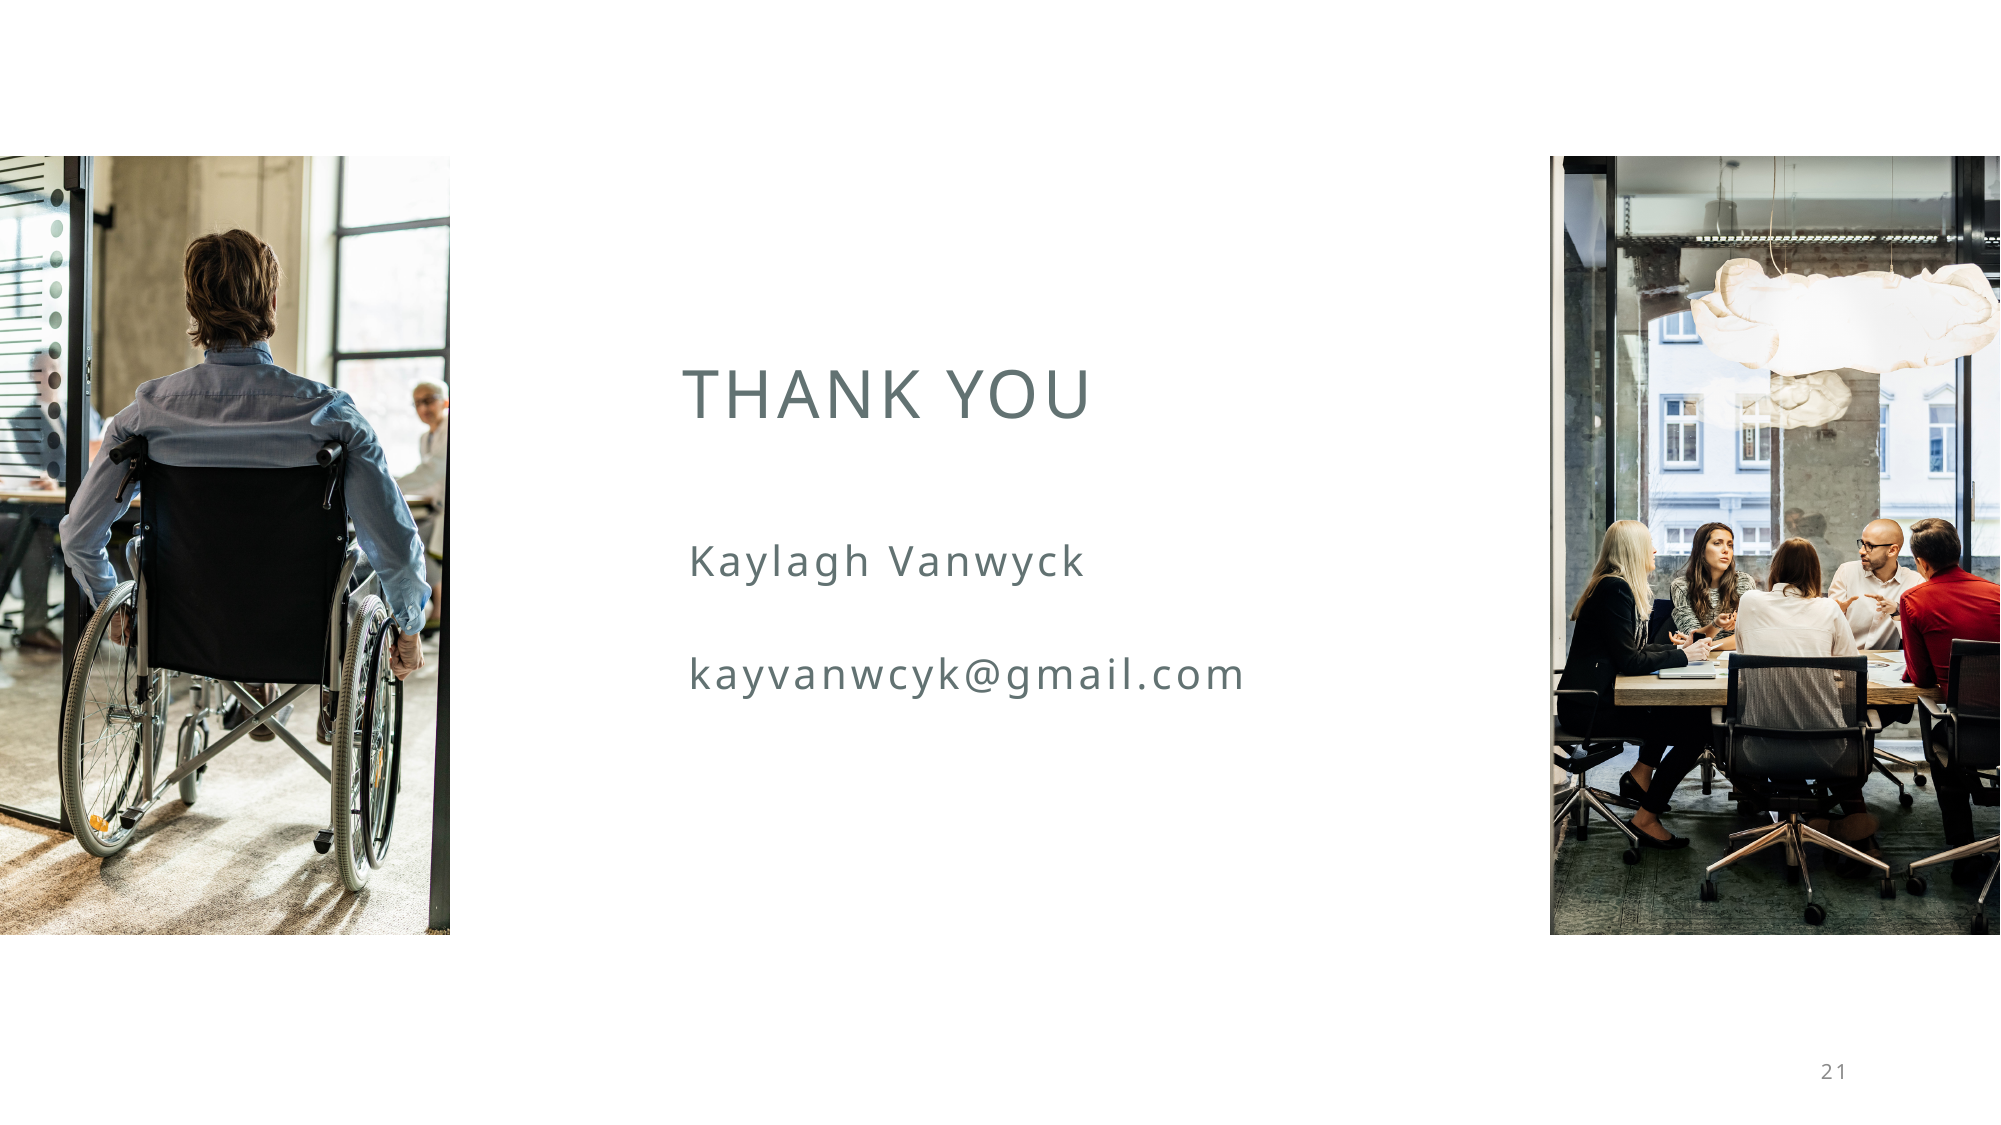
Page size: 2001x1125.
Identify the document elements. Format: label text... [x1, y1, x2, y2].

list Kaylagh Vanwyck kayvanwcyk@gmail.com [673, 477, 1332, 816]
slide_number 21 [1412, 1042, 1863, 1103]
picture [0, 155, 450, 935]
title Thank you [668, 179, 1332, 441]
picture [1549, 155, 2000, 935]
